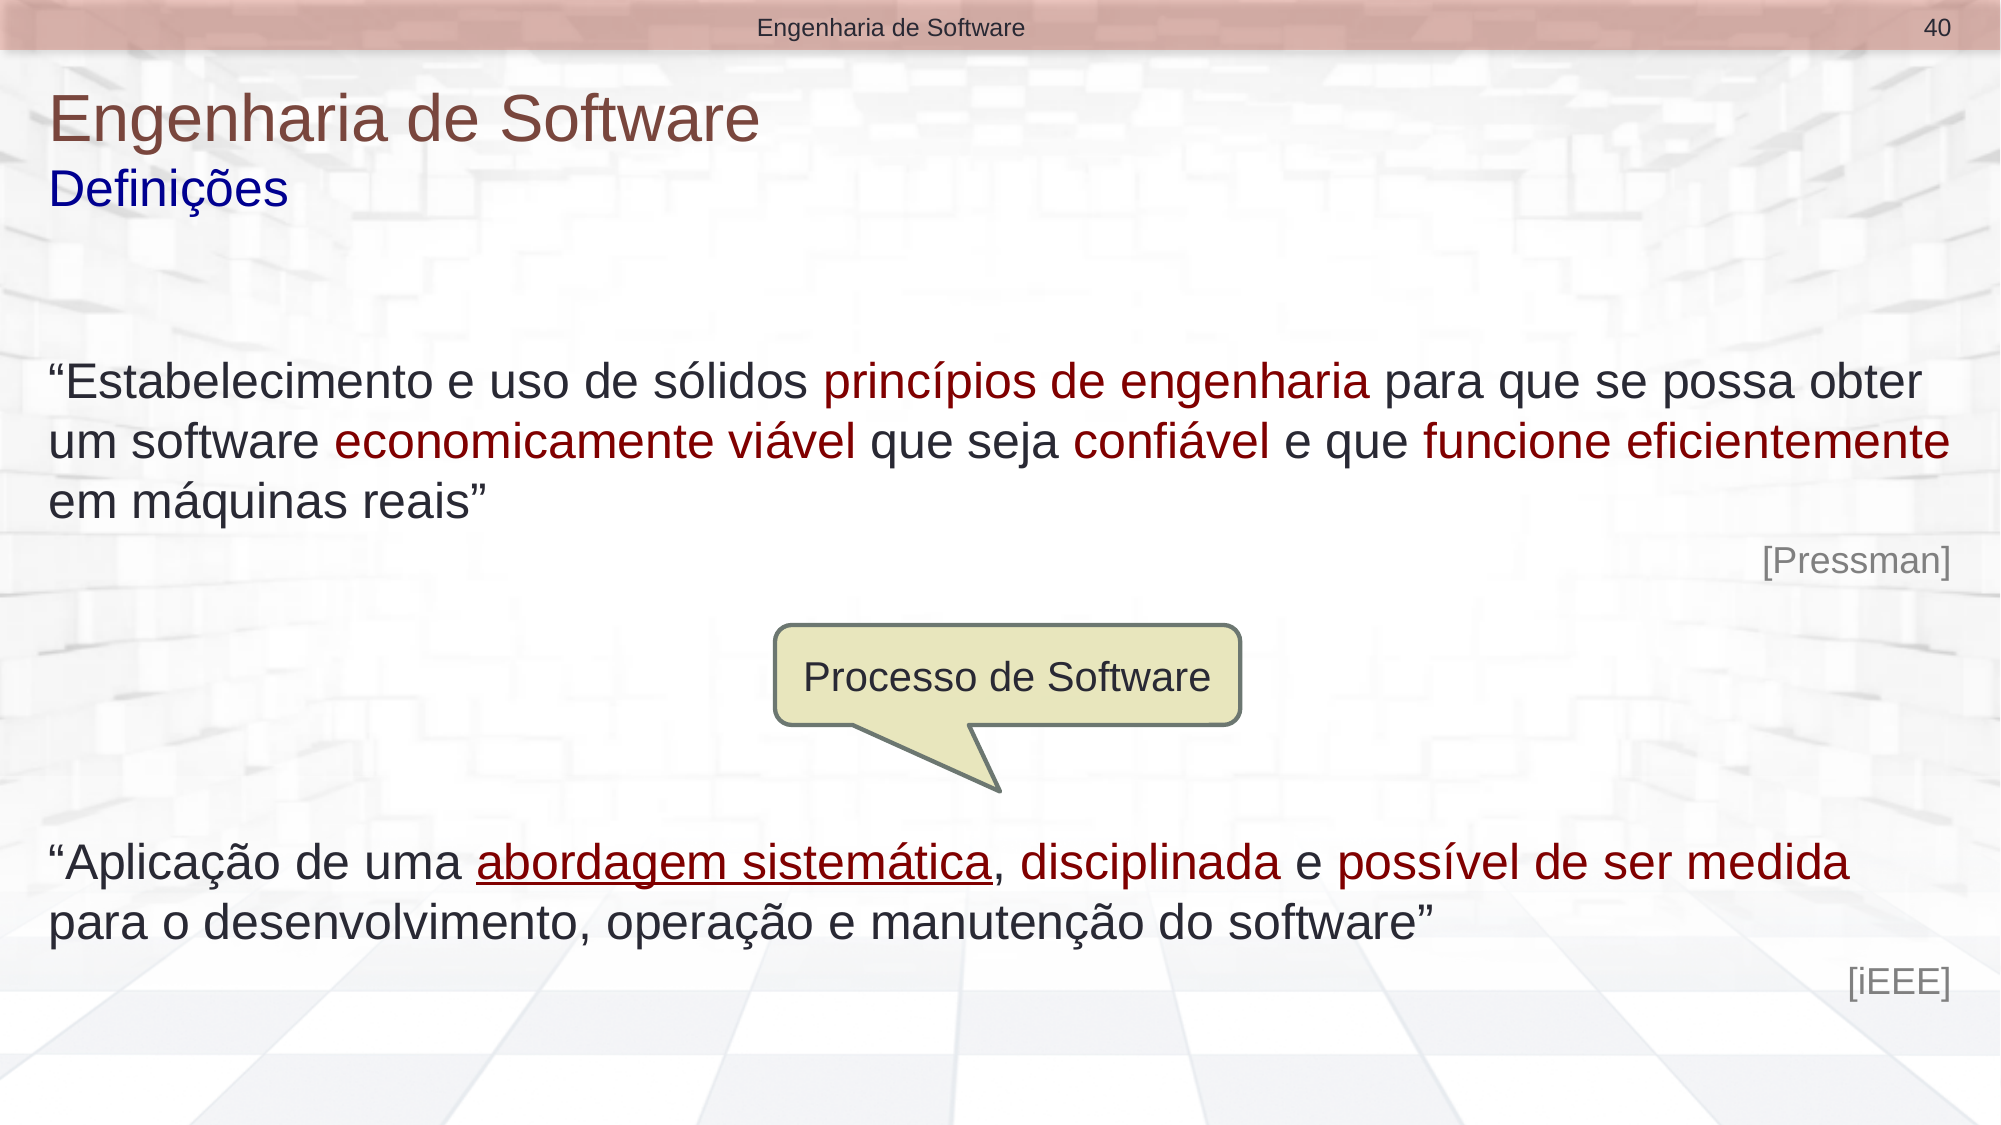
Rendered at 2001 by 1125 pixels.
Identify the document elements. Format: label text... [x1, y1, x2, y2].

footer Engenharia de Software [33, 3, 1750, 50]
picture [0, 776, 2000, 1125]
title Engenharia de Software Definições [33, 66, 1967, 225]
slide_number 40 [1783, 3, 1967, 50]
list “Estabelecimento e uso de sólidos princípios de engenharia para que se possa obter um software economicamente viável que seja confiável e que funcione eficientemente em máquinas reais” [Pressman] “Aplicação de uma abordagem sistemática, disciplinada e possível de ser medida para o desenvolvimento, operação e manutenção do software” [iEEE] [33, 249, 1967, 1100]
text_box Processo de Software [772, 622, 1243, 794]
